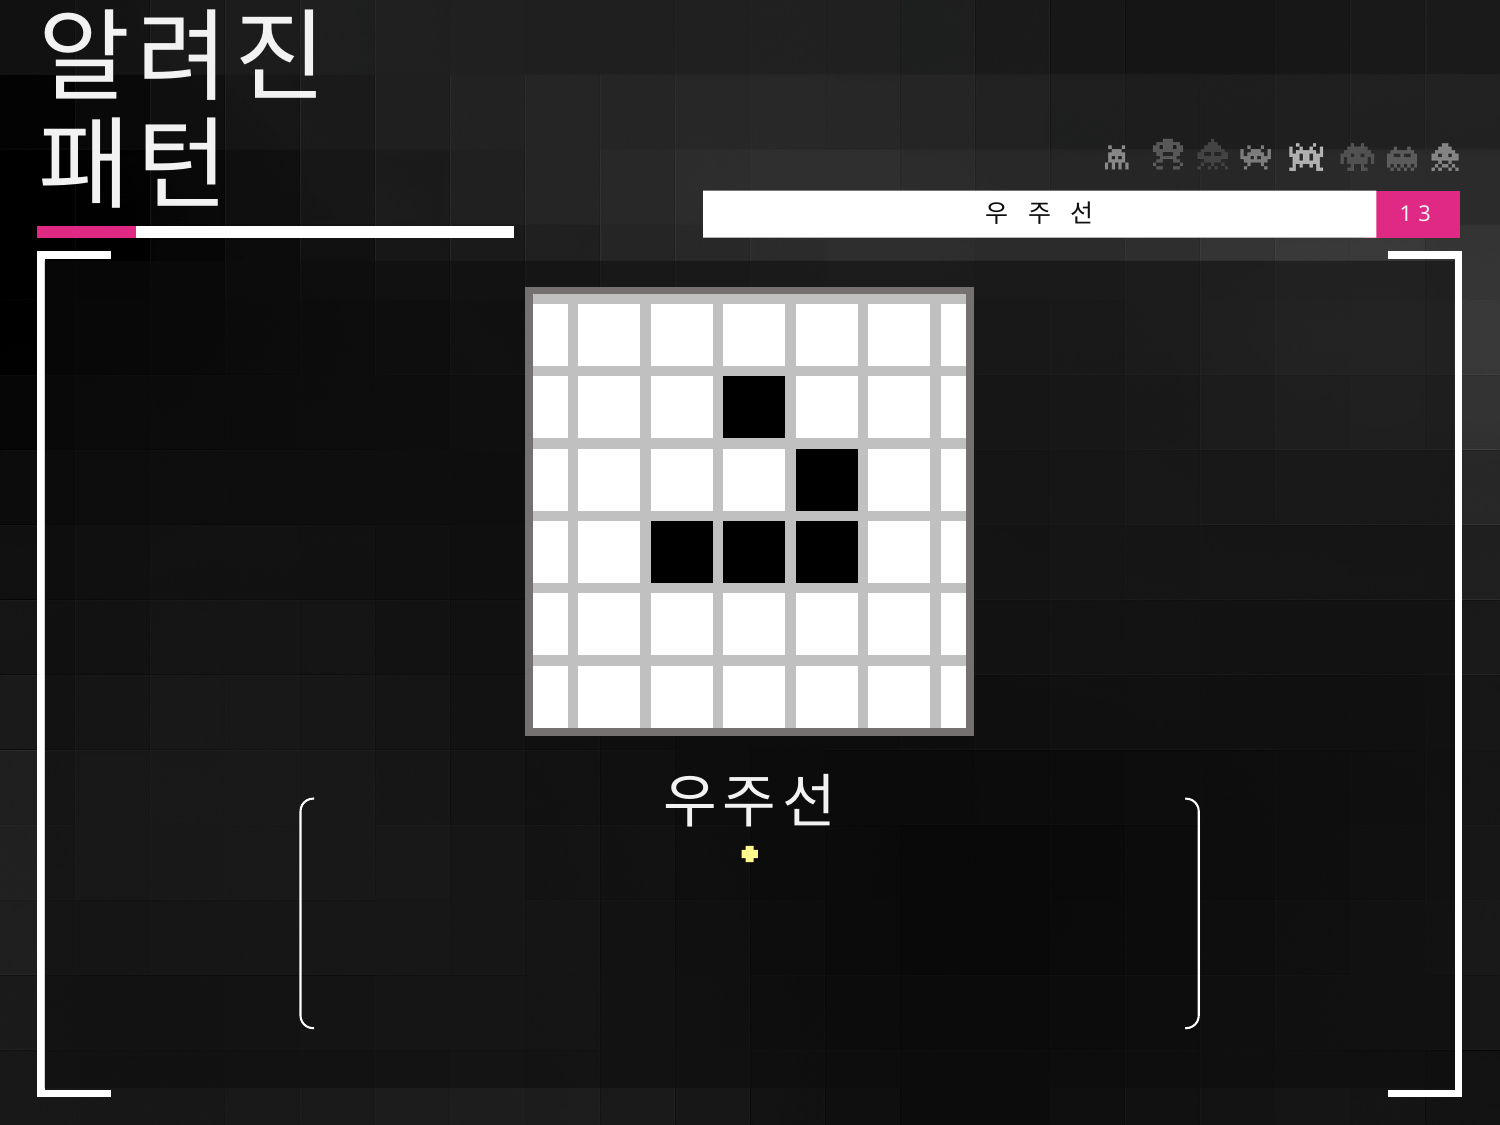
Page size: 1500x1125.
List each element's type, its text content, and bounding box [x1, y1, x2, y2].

list 우 주 선 [703, 190, 1377, 238]
title 알려진 패턴 [38, 19, 524, 209]
slide_number 13 [1377, 191, 1460, 238]
text_box [741, 845, 759, 863]
picture [0, 0, 1500, 1125]
list 우주선 [44, 260, 1455, 1088]
text_box 계속 전진하는 패턴 [299, 798, 1200, 1029]
